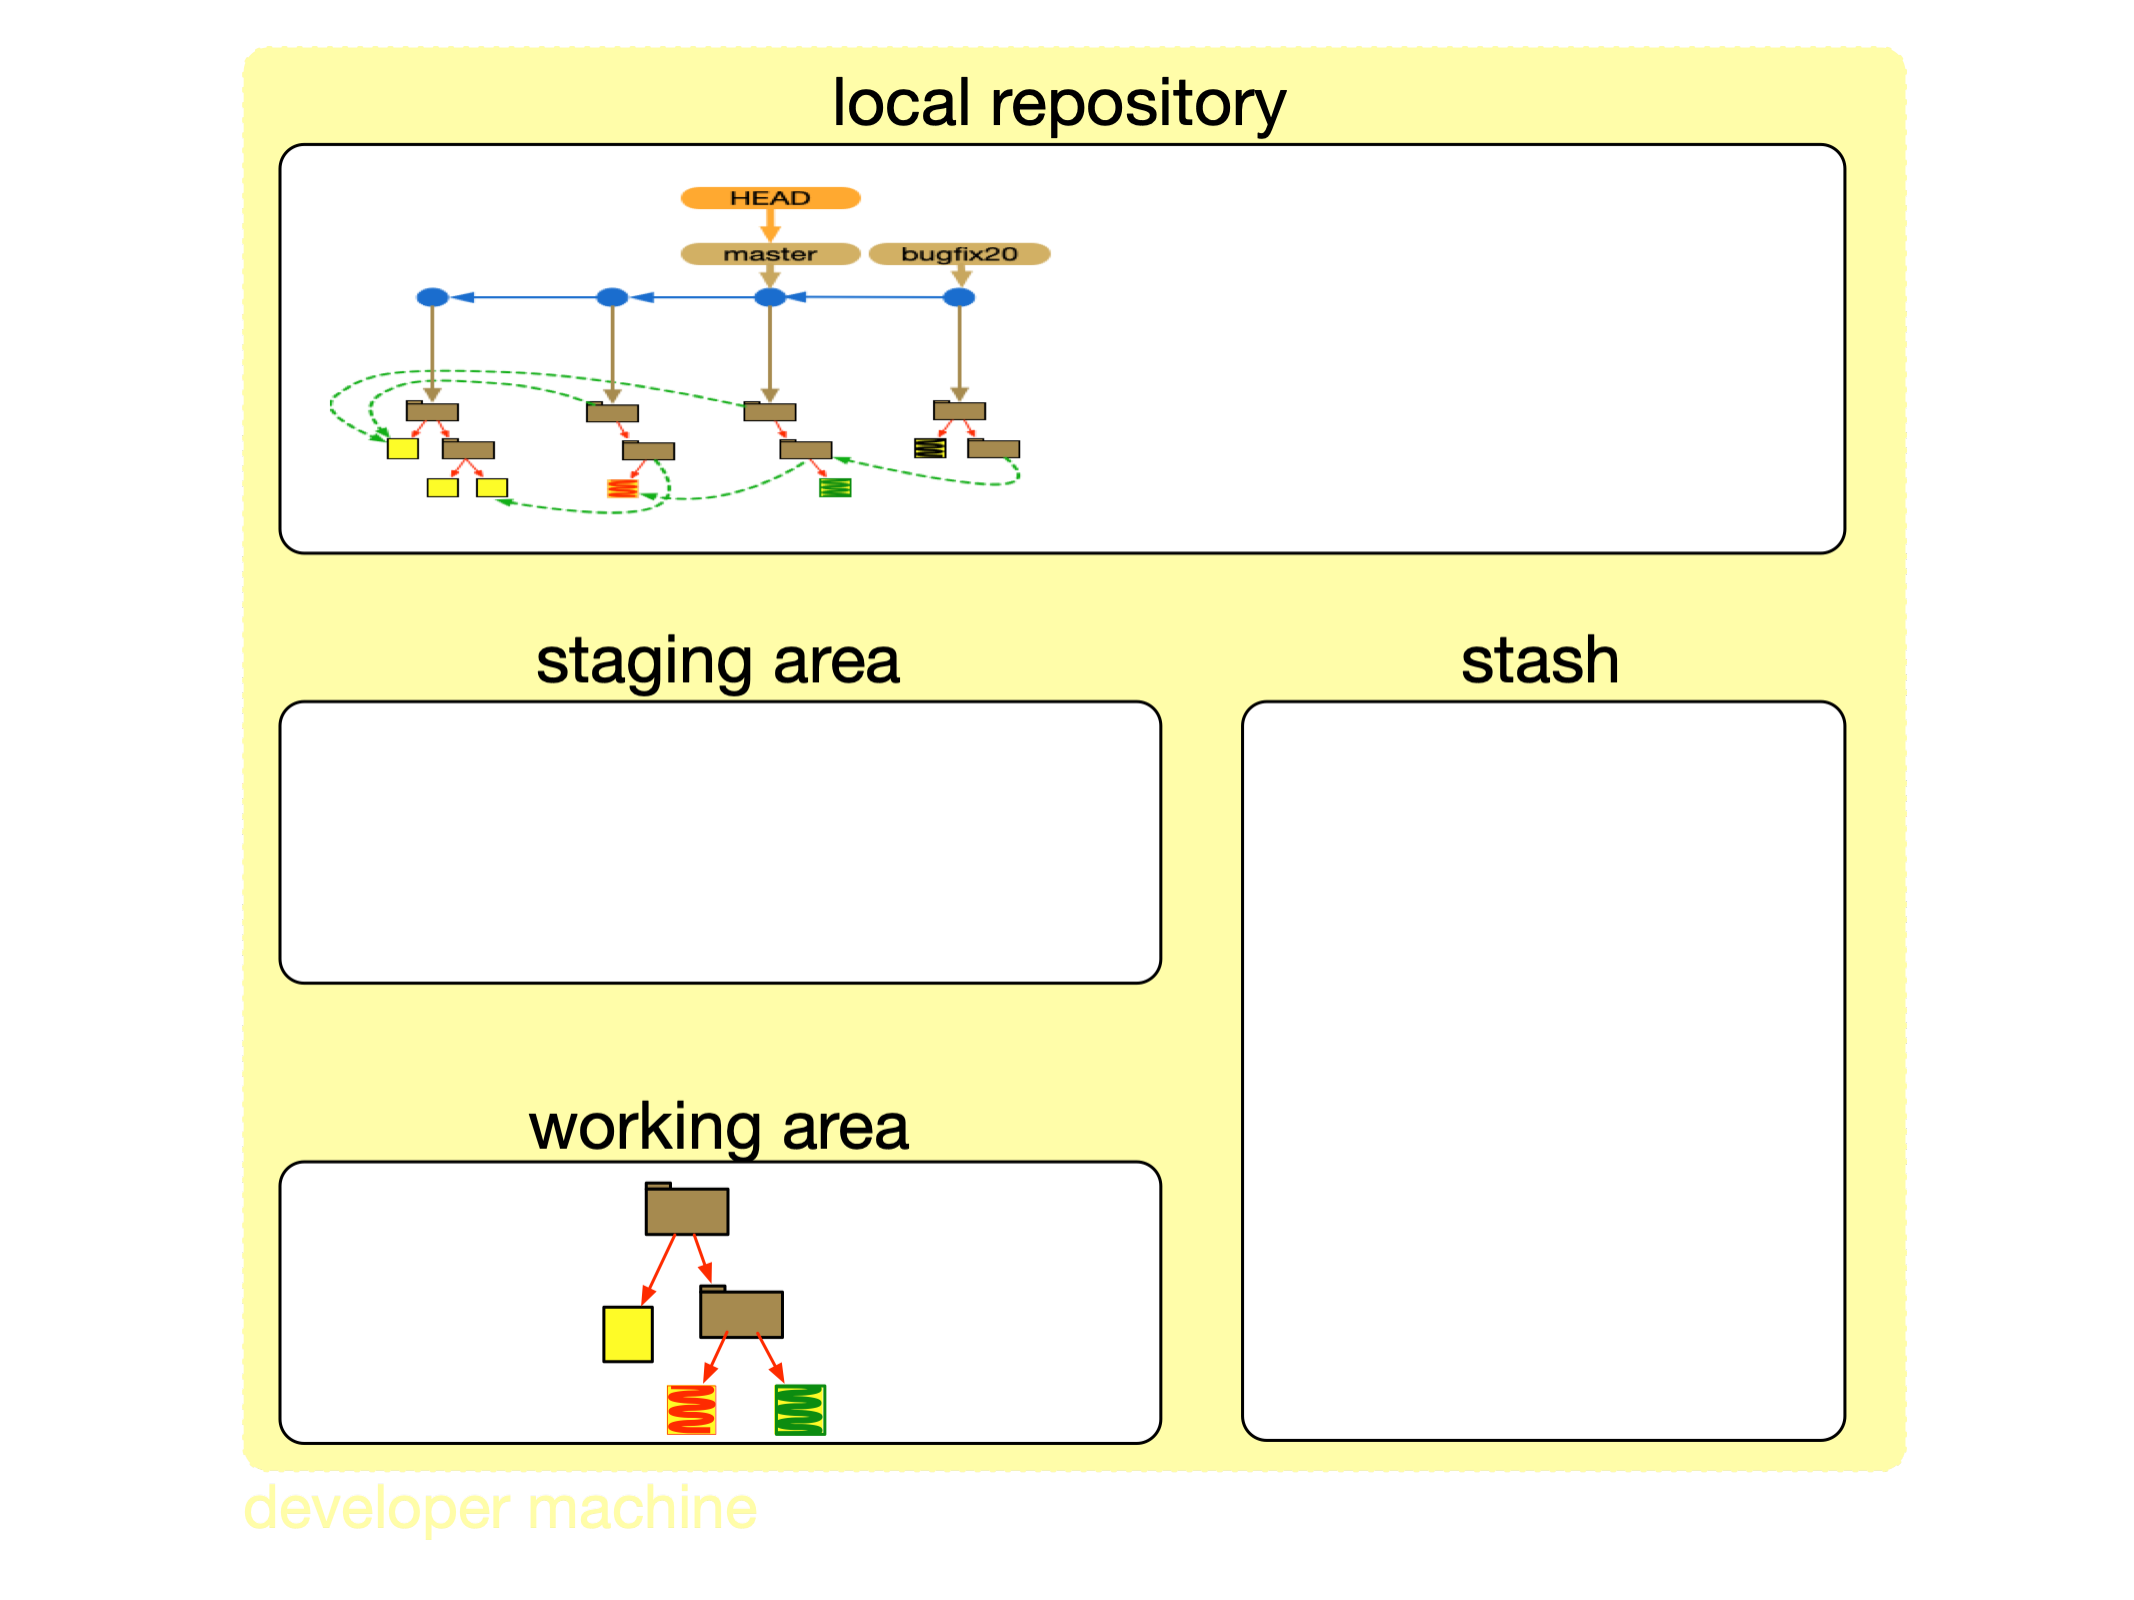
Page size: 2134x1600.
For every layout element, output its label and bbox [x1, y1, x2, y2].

picture [223, 40, 1910, 1560]
